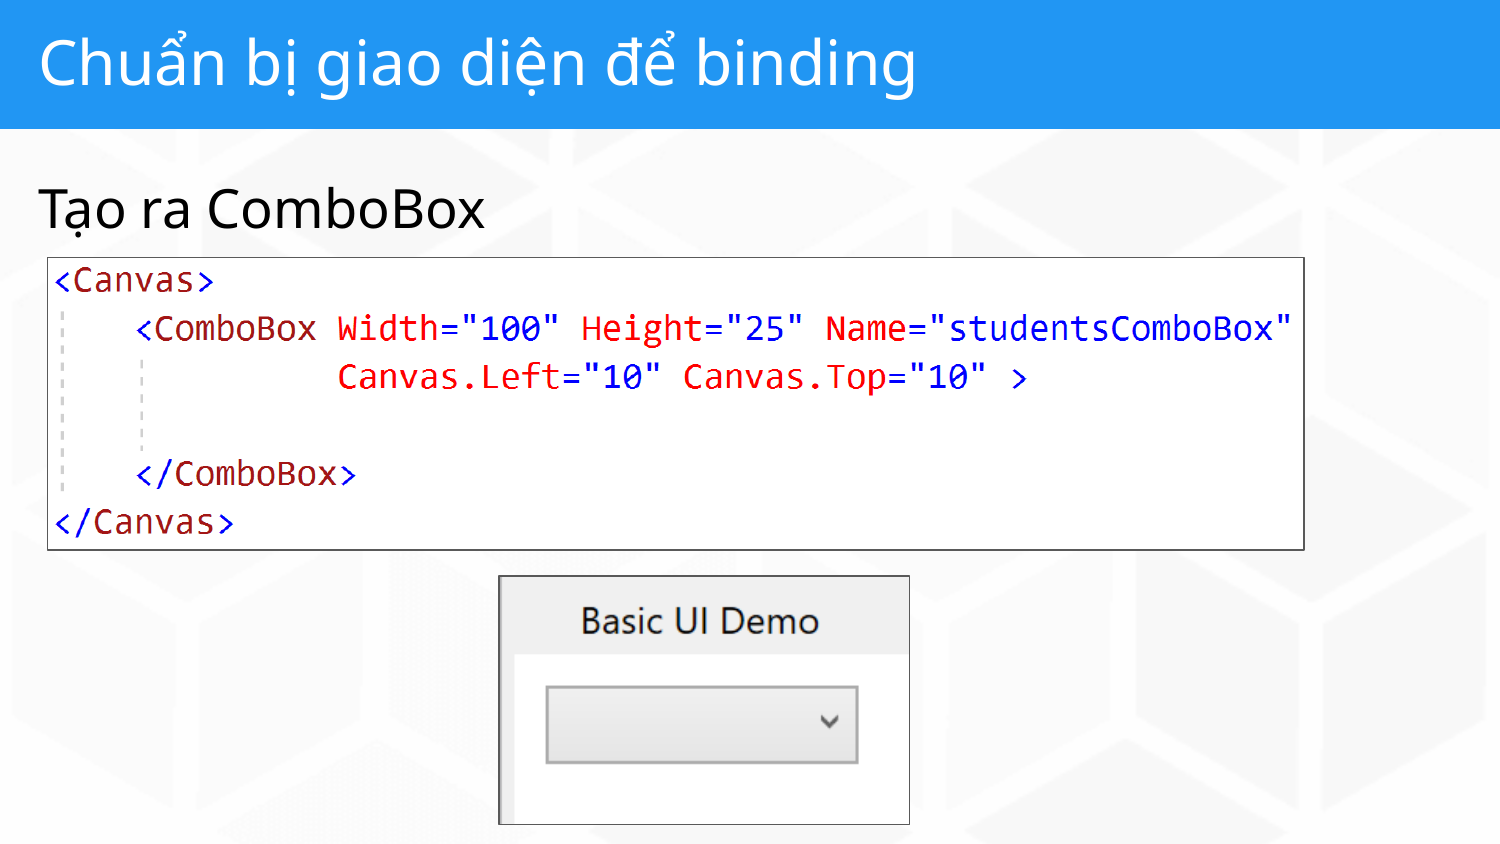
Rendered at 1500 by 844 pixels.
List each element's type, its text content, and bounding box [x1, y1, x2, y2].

picture [47, 258, 1304, 550]
list Tạo ra ComboBox [23, 149, 1489, 844]
title Chuẩn bị giao diện để binding [23, 0, 1500, 122]
picture [0, 129, 1500, 844]
picture [499, 576, 910, 824]
